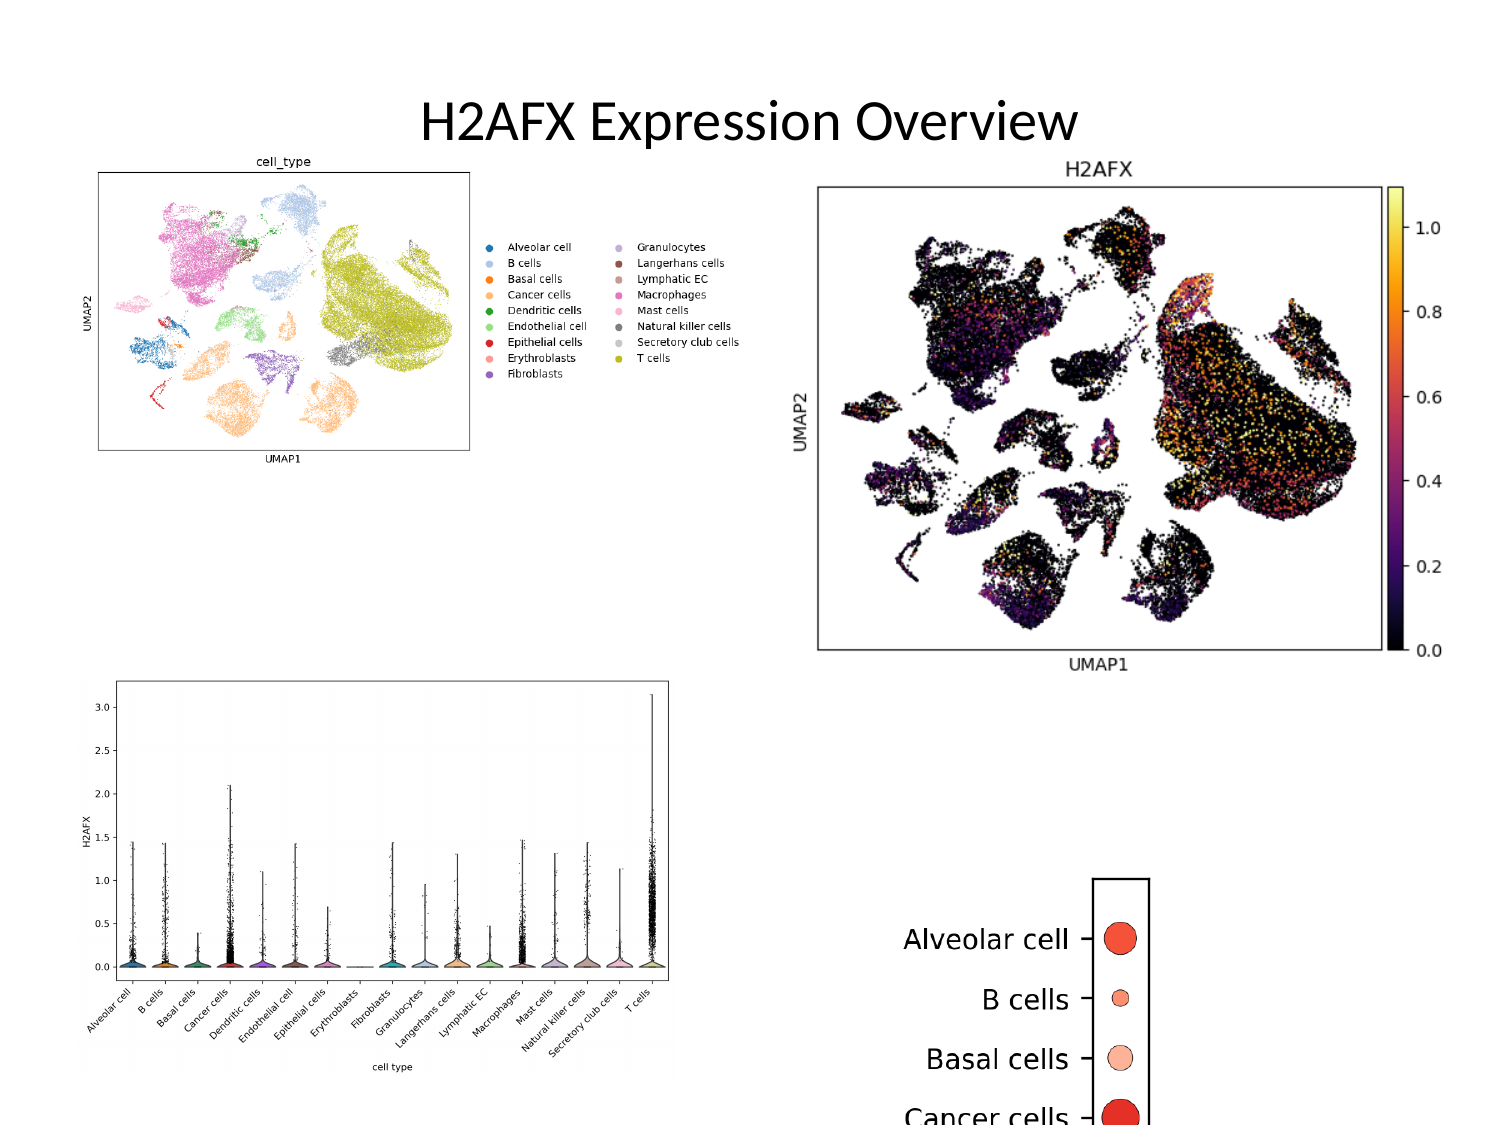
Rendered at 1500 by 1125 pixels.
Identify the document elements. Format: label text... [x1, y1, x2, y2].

picture [74, 674, 676, 1080]
picture [779, 149, 1456, 1125]
text_box H2AFX Expression Overview [405, 75, 1095, 160]
picture [74, 149, 751, 472]
